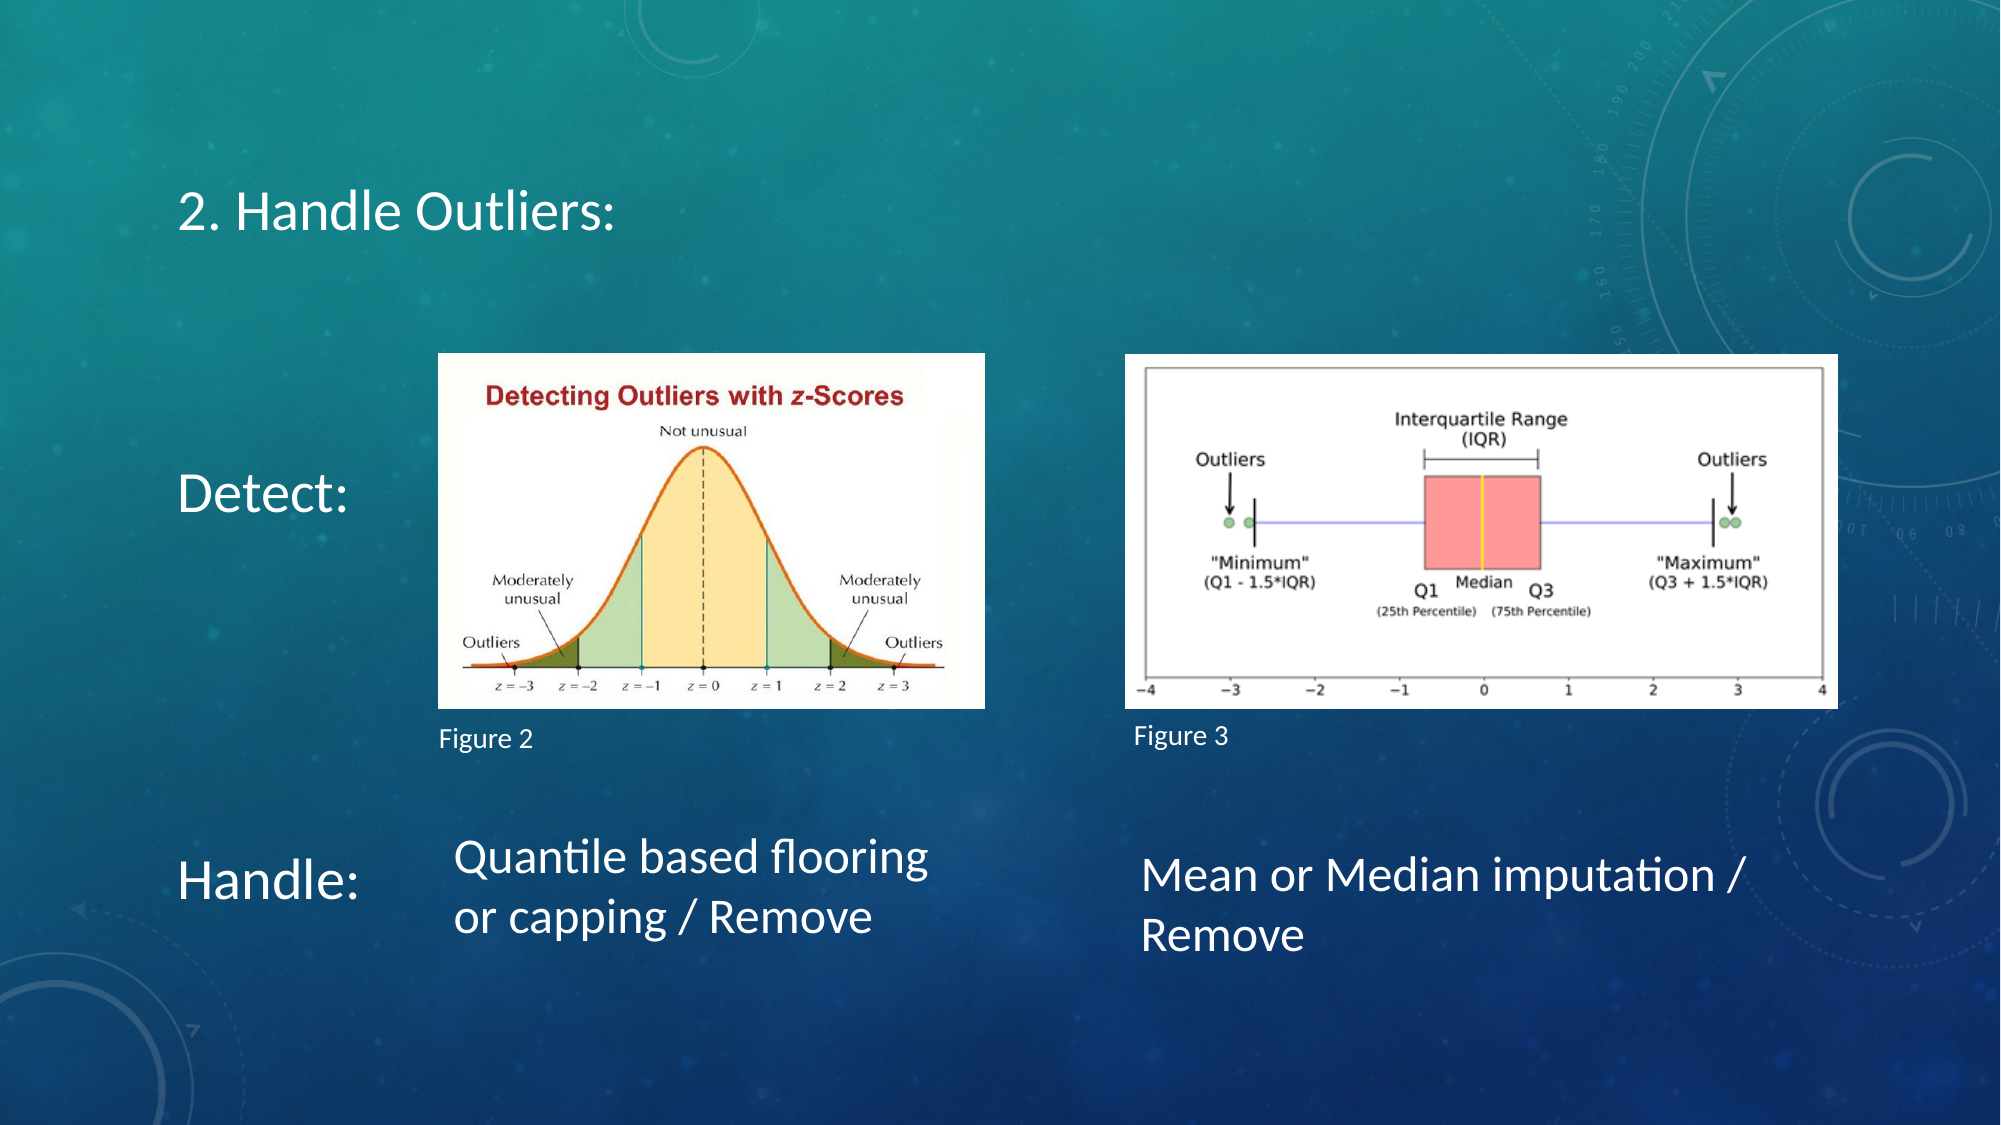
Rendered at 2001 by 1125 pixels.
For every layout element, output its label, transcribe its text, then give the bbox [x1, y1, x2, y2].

text_box Detect: [162, 446, 432, 532]
picture [1125, 353, 1838, 710]
text_box 2. Handle Outliers: [162, 164, 863, 250]
picture [438, 353, 985, 710]
text_box Figure 2 [424, 712, 560, 762]
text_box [162, 815, 1838, 971]
text_box Figure 3 [1119, 712, 1255, 759]
text_box [0, 0, 2000, 1125]
